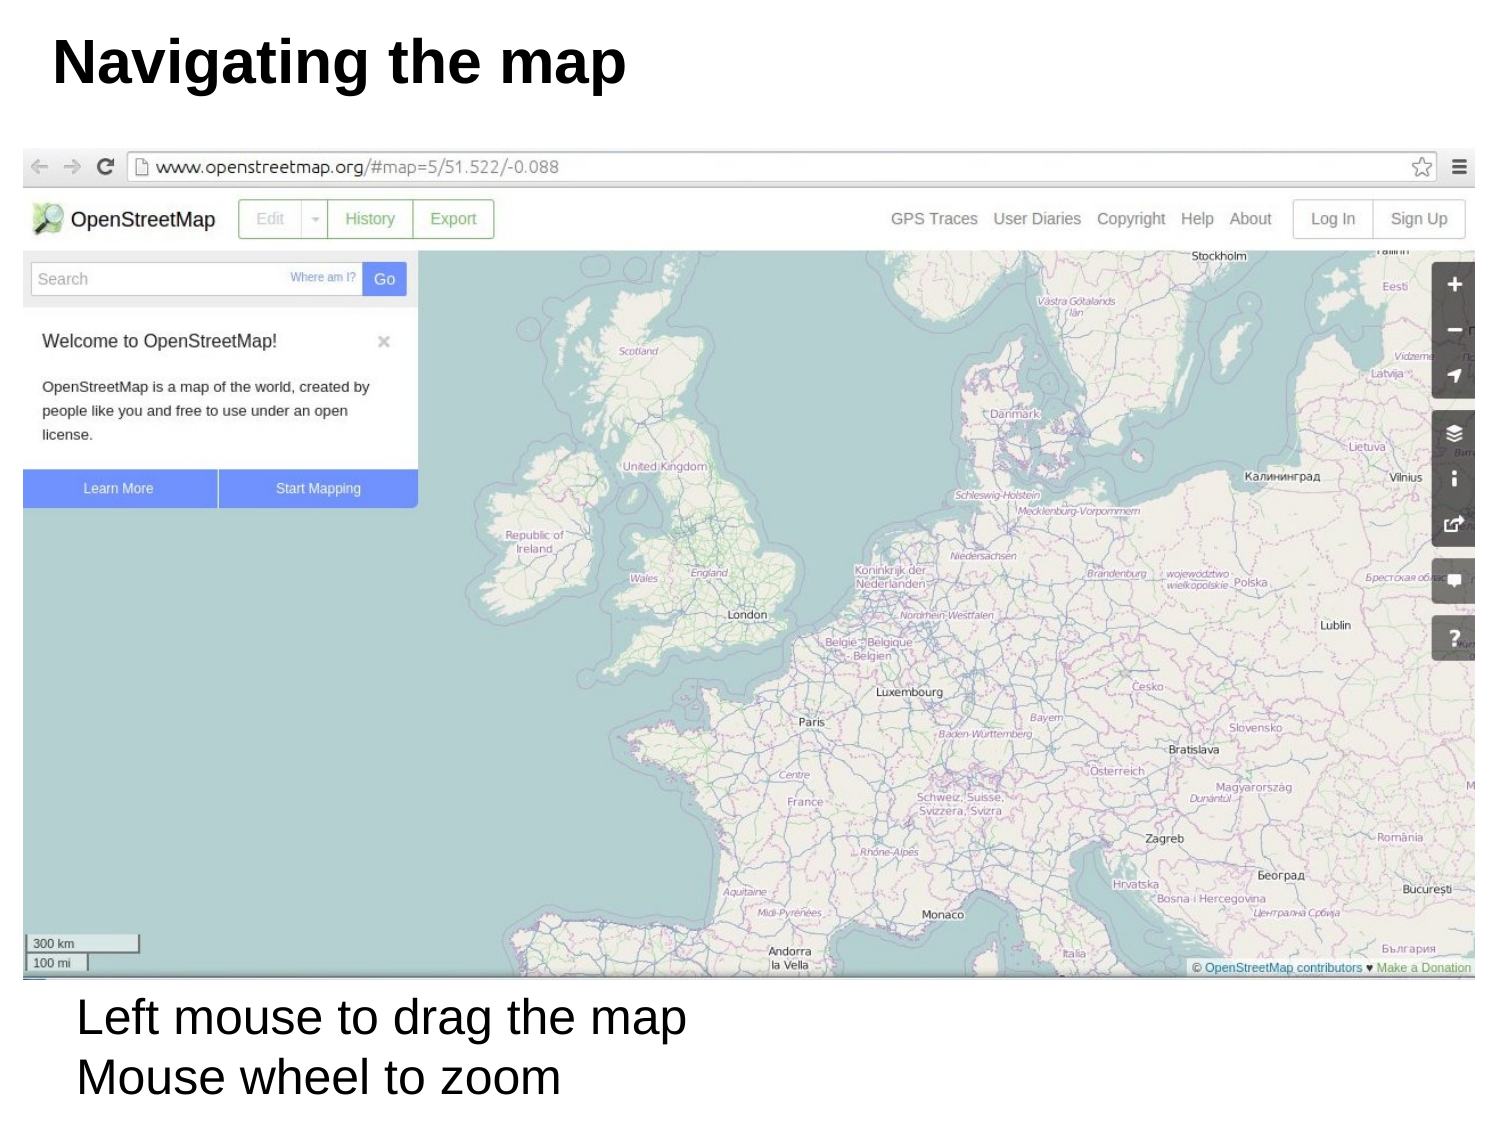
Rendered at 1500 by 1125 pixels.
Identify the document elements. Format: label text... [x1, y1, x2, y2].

title Navigating the map [37, 10, 836, 111]
list Left mouse to drag the map Mouse wheel to zoom [48, 988, 1399, 1125]
picture [23, 148, 1476, 980]
